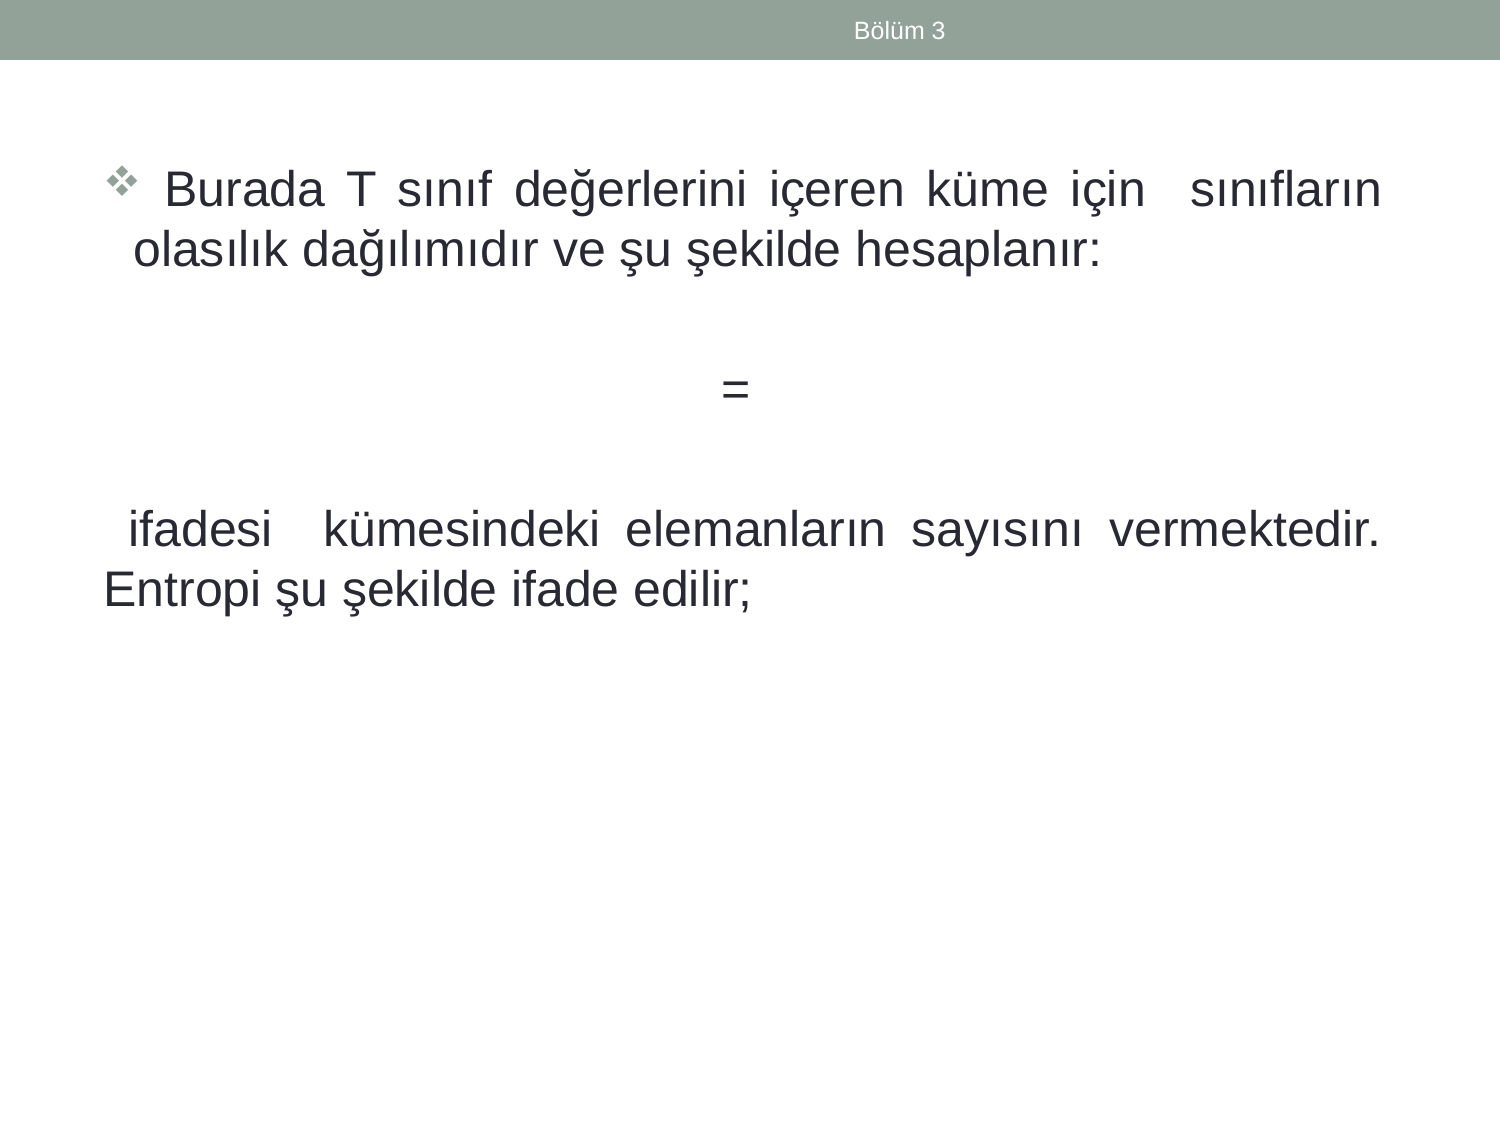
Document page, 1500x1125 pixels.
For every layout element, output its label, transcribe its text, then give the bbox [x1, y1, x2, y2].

footer Bölüm 3 [562, 3, 1238, 57]
